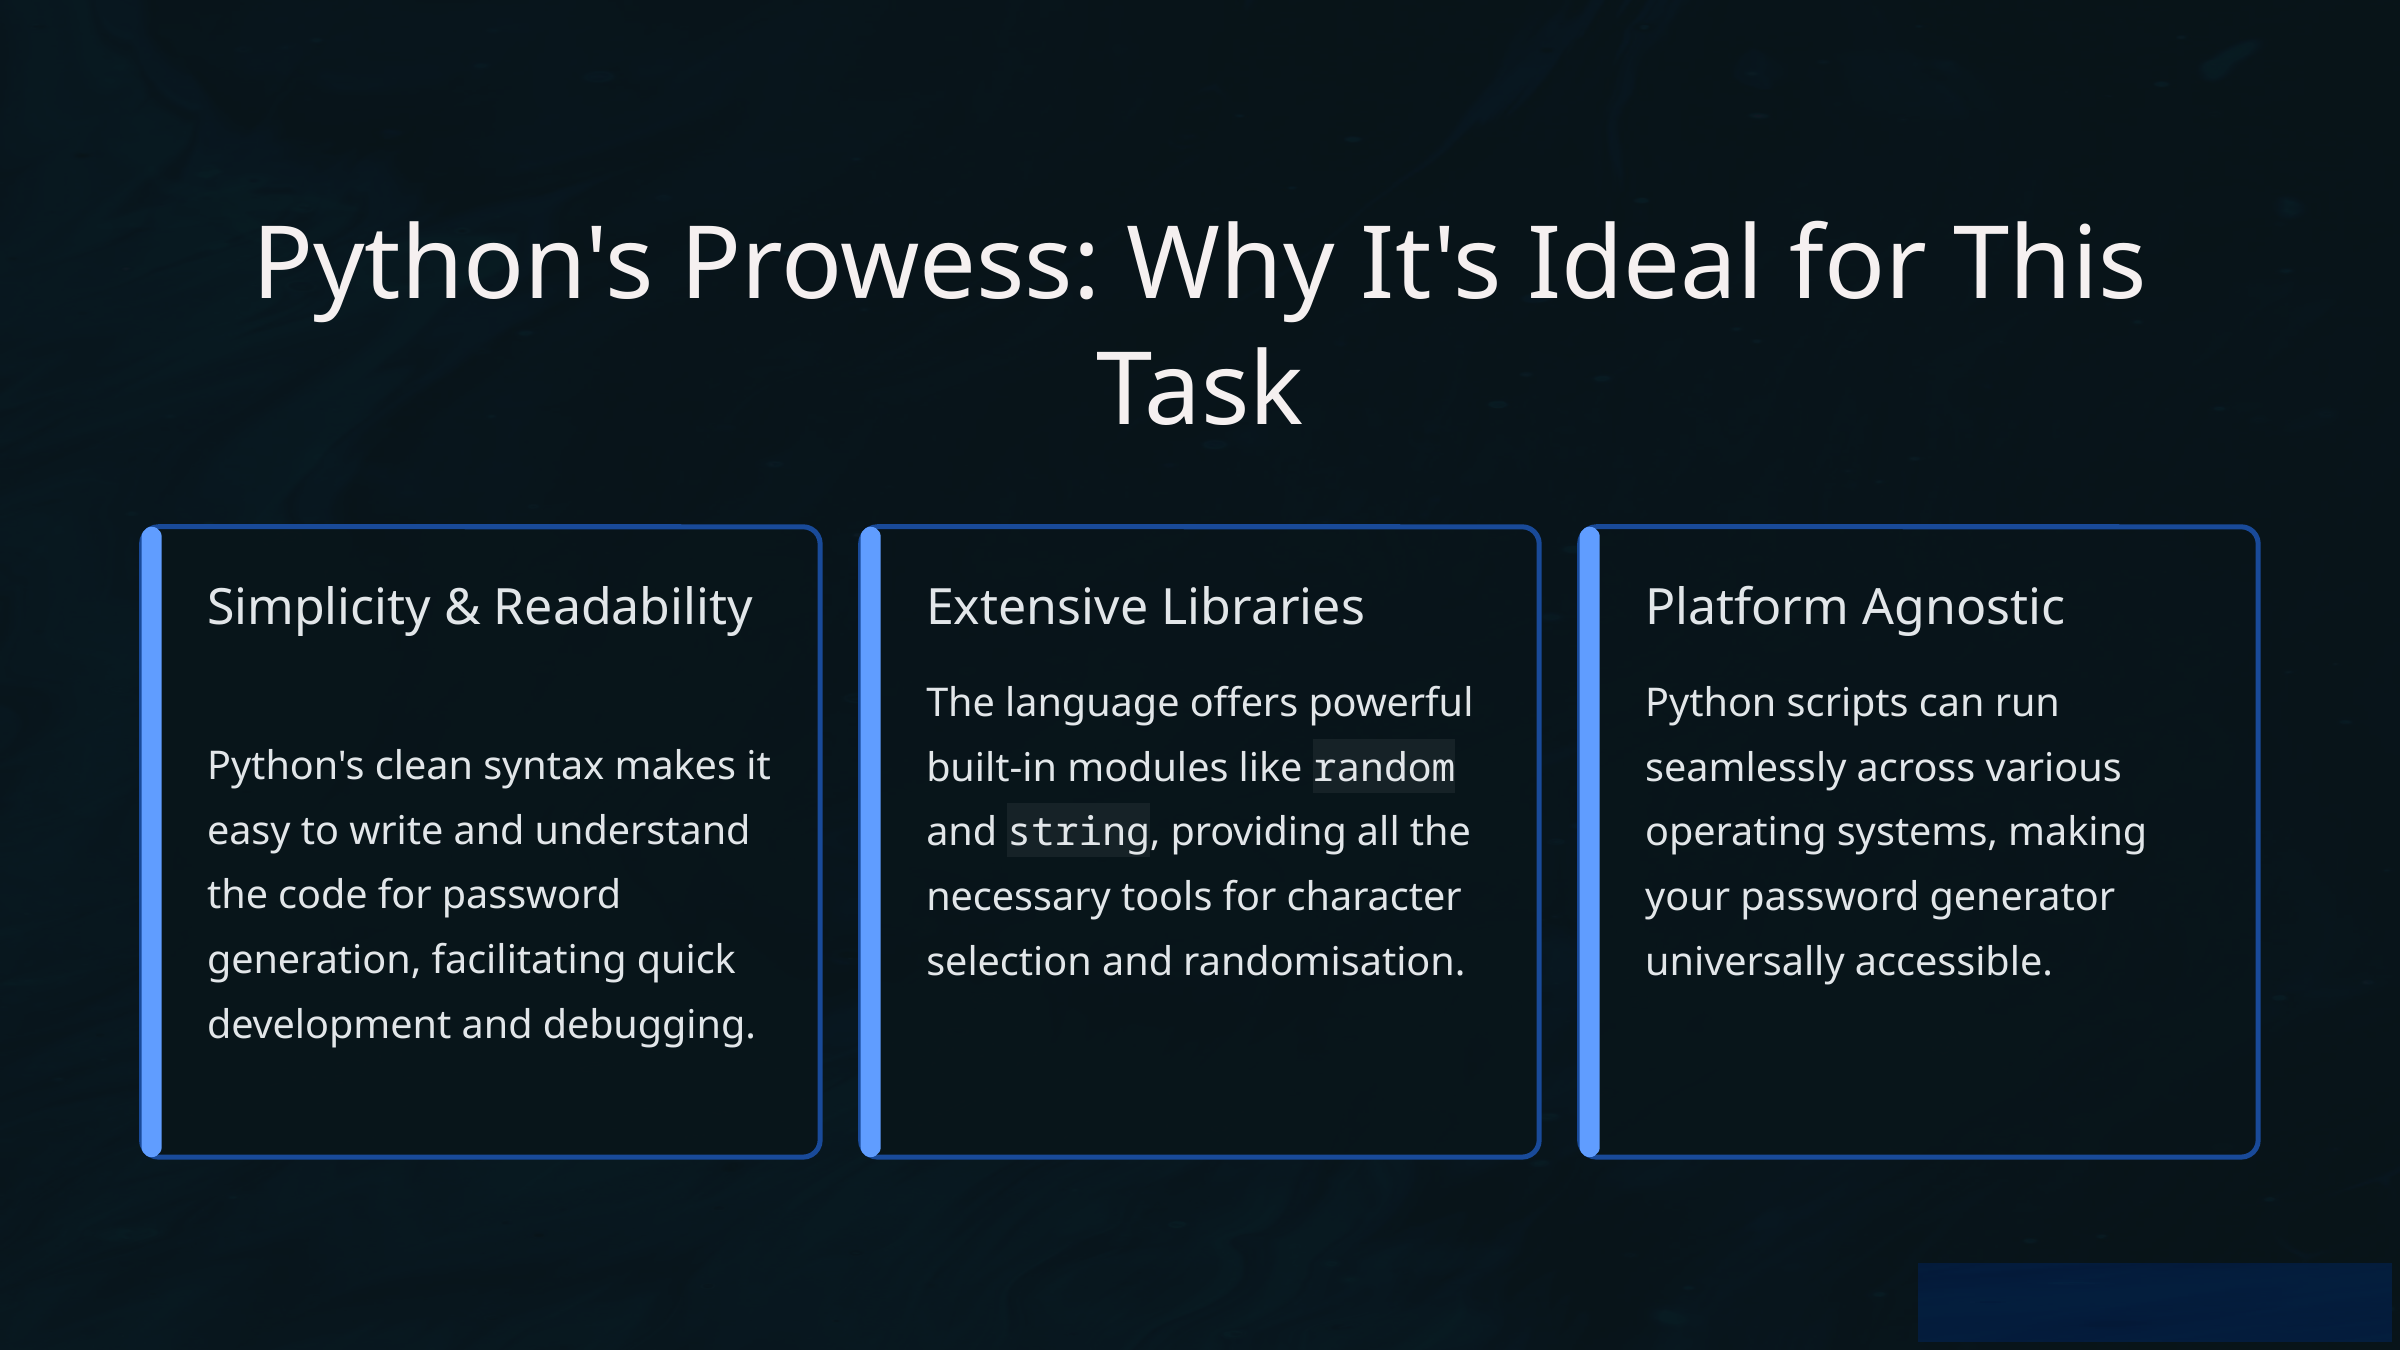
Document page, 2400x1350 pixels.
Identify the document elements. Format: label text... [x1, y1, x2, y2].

text_box Simplicity & Readability [207, 572, 775, 699]
text_box [1594, 526, 2259, 1158]
text_box Platform Agnostic [1645, 572, 2152, 636]
picture [1918, 1263, 2392, 1342]
text_box The language offers powerful built-in modules like random and string, providing all the necessary tools for character selection and randomisation. [926, 659, 1494, 1050]
text_box [1579, 526, 1600, 1158]
text_box Python scripts can run seamlessly across various operating systems, making your password generator universally accessible. [1645, 659, 2213, 984]
text_box Extensive Libraries [926, 572, 1433, 636]
text_box [875, 526, 1540, 1158]
text_box Python's clean syntax makes it easy to write and understand the code for password generation, facilitating quick development and debugging. [207, 723, 775, 1112]
text_box Python's Prowess: Why It's Ideal for This Task [141, 192, 2259, 446]
text_box [860, 526, 881, 1158]
text_box [156, 526, 821, 1158]
text_box [141, 526, 162, 1158]
